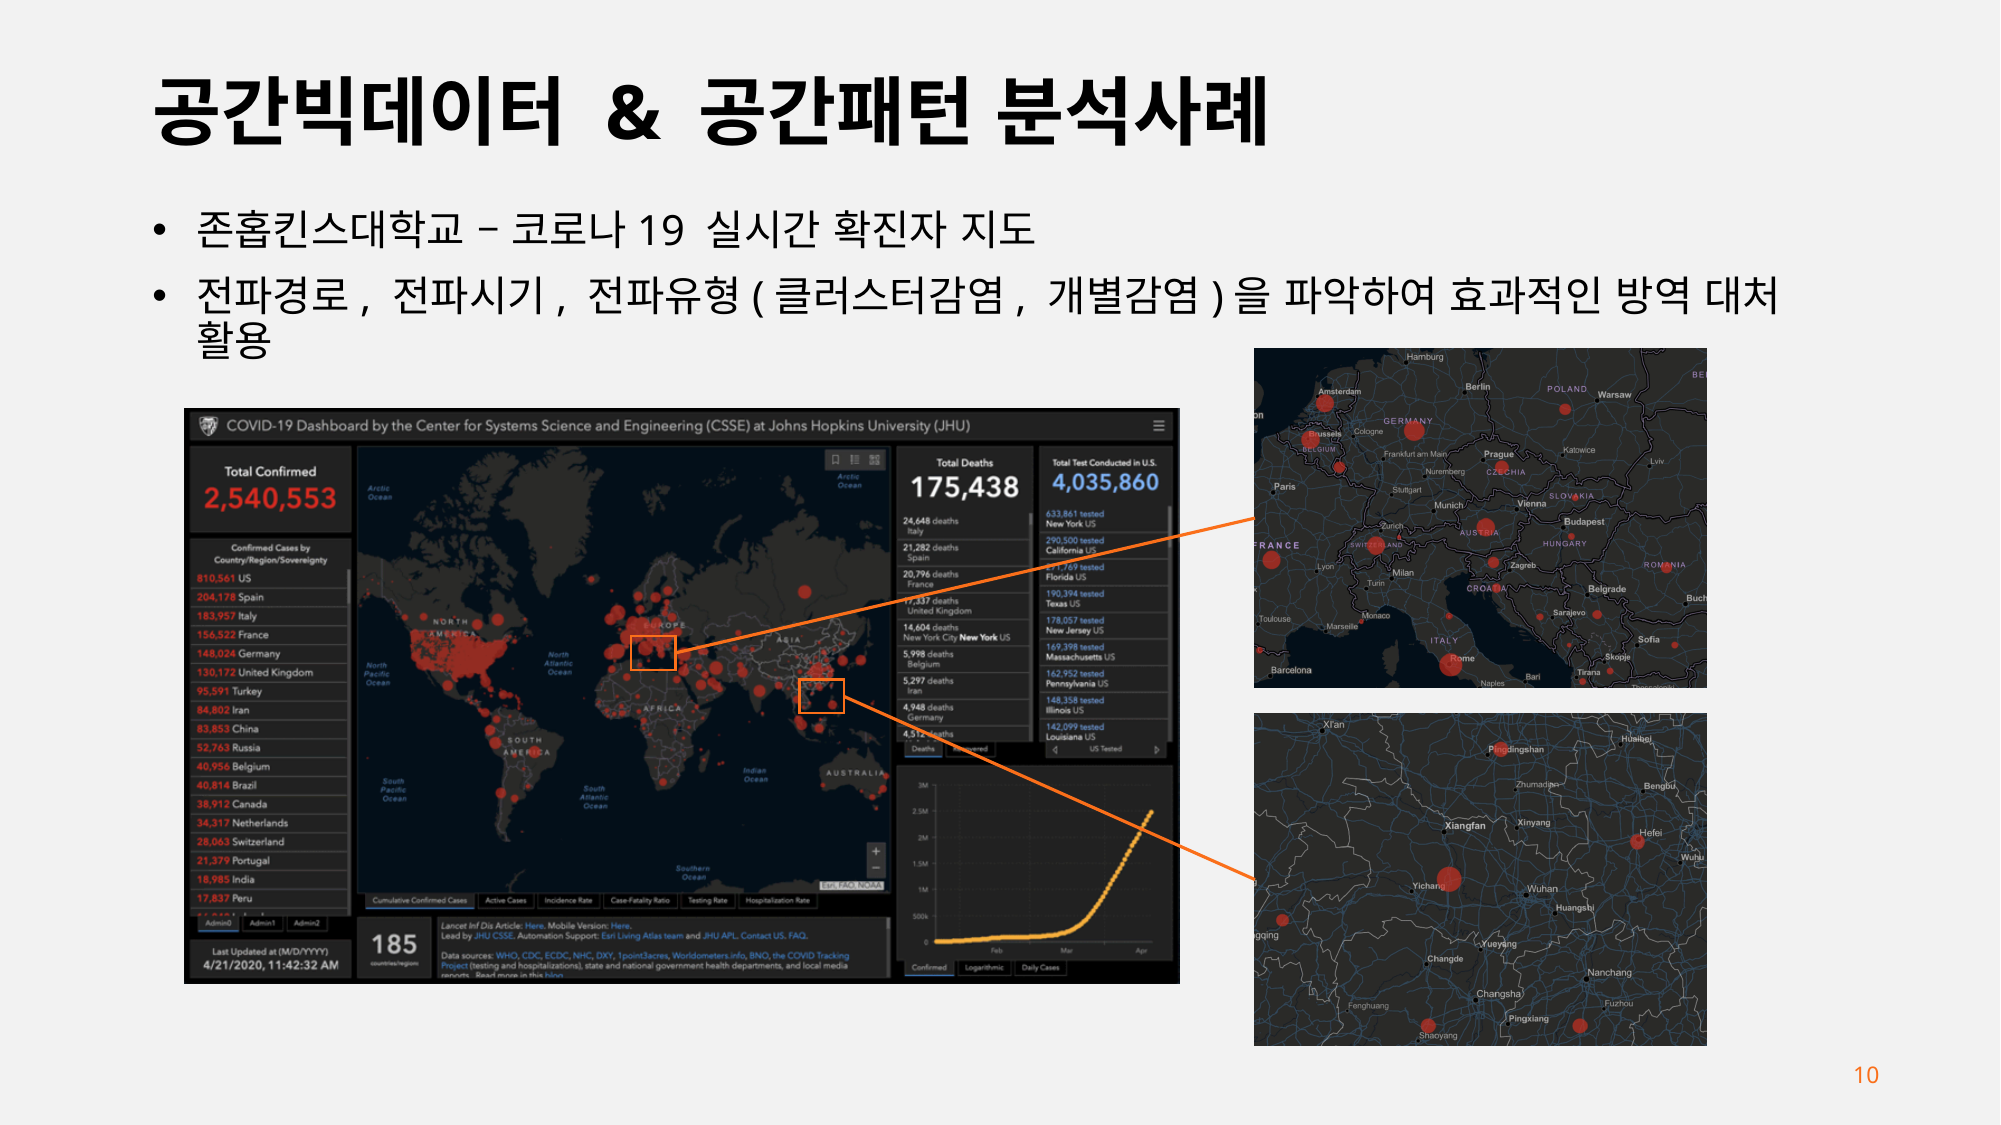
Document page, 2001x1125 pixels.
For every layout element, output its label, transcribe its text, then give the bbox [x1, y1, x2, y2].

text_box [675, 517, 1255, 653]
picture [184, 408, 1180, 985]
list 존홉킨스대학교 – 코로나19 실시간 확진자 지도 전파경로, 전파시기, 전파유형(클러스터감염, 개별감염)을 파악하여 효과적인 방역 대처 활용 [137, 201, 1863, 1010]
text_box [844, 696, 1255, 880]
picture [1254, 348, 1707, 689]
title 공간빅데이터 & 공간패턴 분석사례 [137, 38, 1863, 193]
picture [1254, 713, 1707, 1046]
